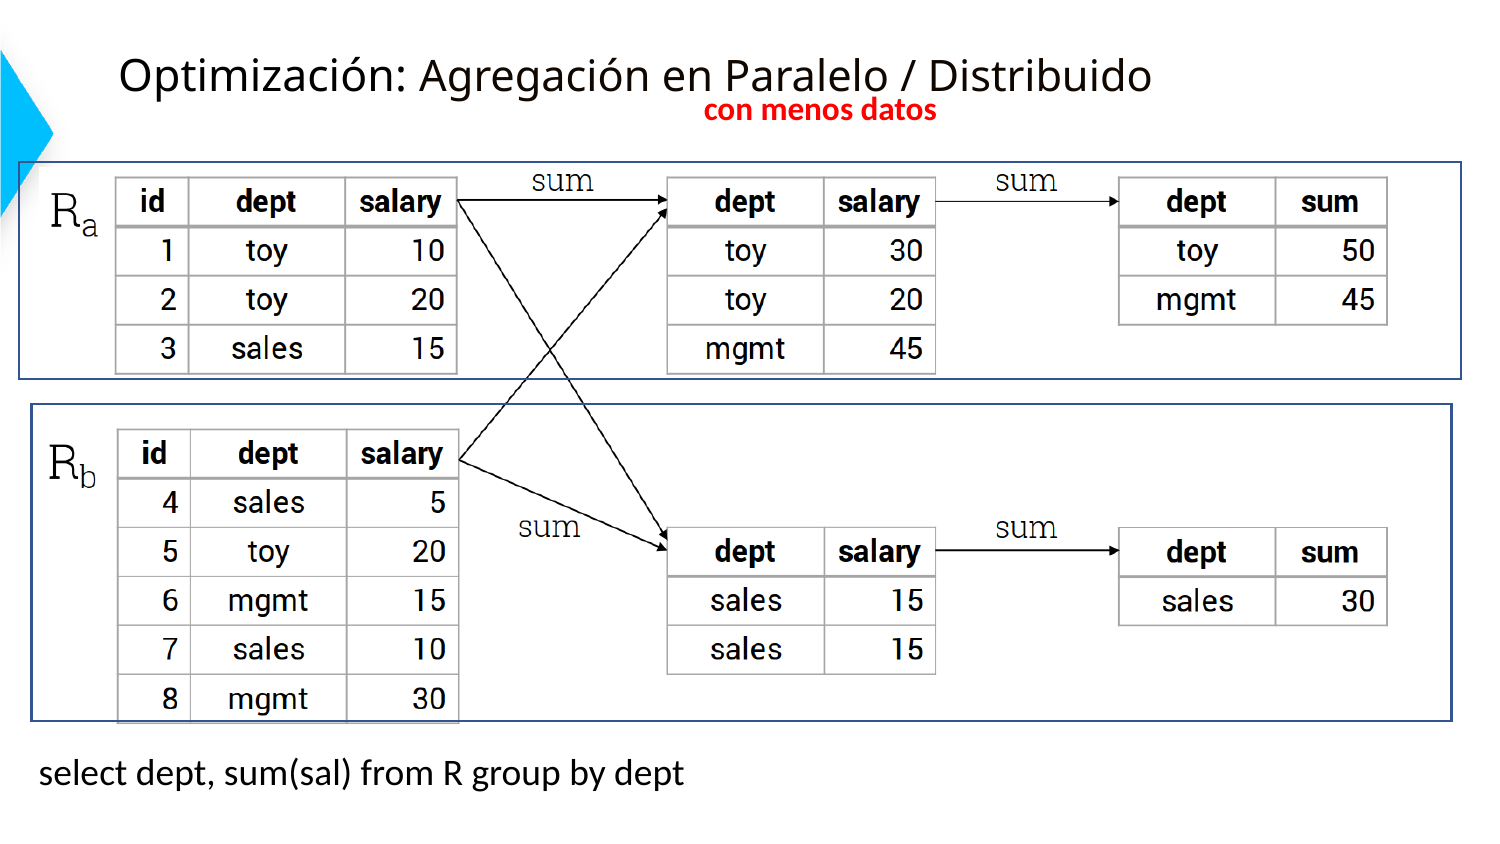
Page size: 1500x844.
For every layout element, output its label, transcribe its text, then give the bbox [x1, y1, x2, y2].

text_box [30, 403, 34, 722]
text_box [1402, 403, 1453, 722]
picture [0, 167, 1398, 844]
text_box con menos datos [689, 79, 953, 135]
title Optimización: Agregación en Paralelo / Distribuido [103, 44, 1397, 161]
text_box [18, 161, 1462, 380]
text_box select dept, sum(sal) from R group by dept [23, 740, 701, 801]
picture [0, 0, 1193, 161]
